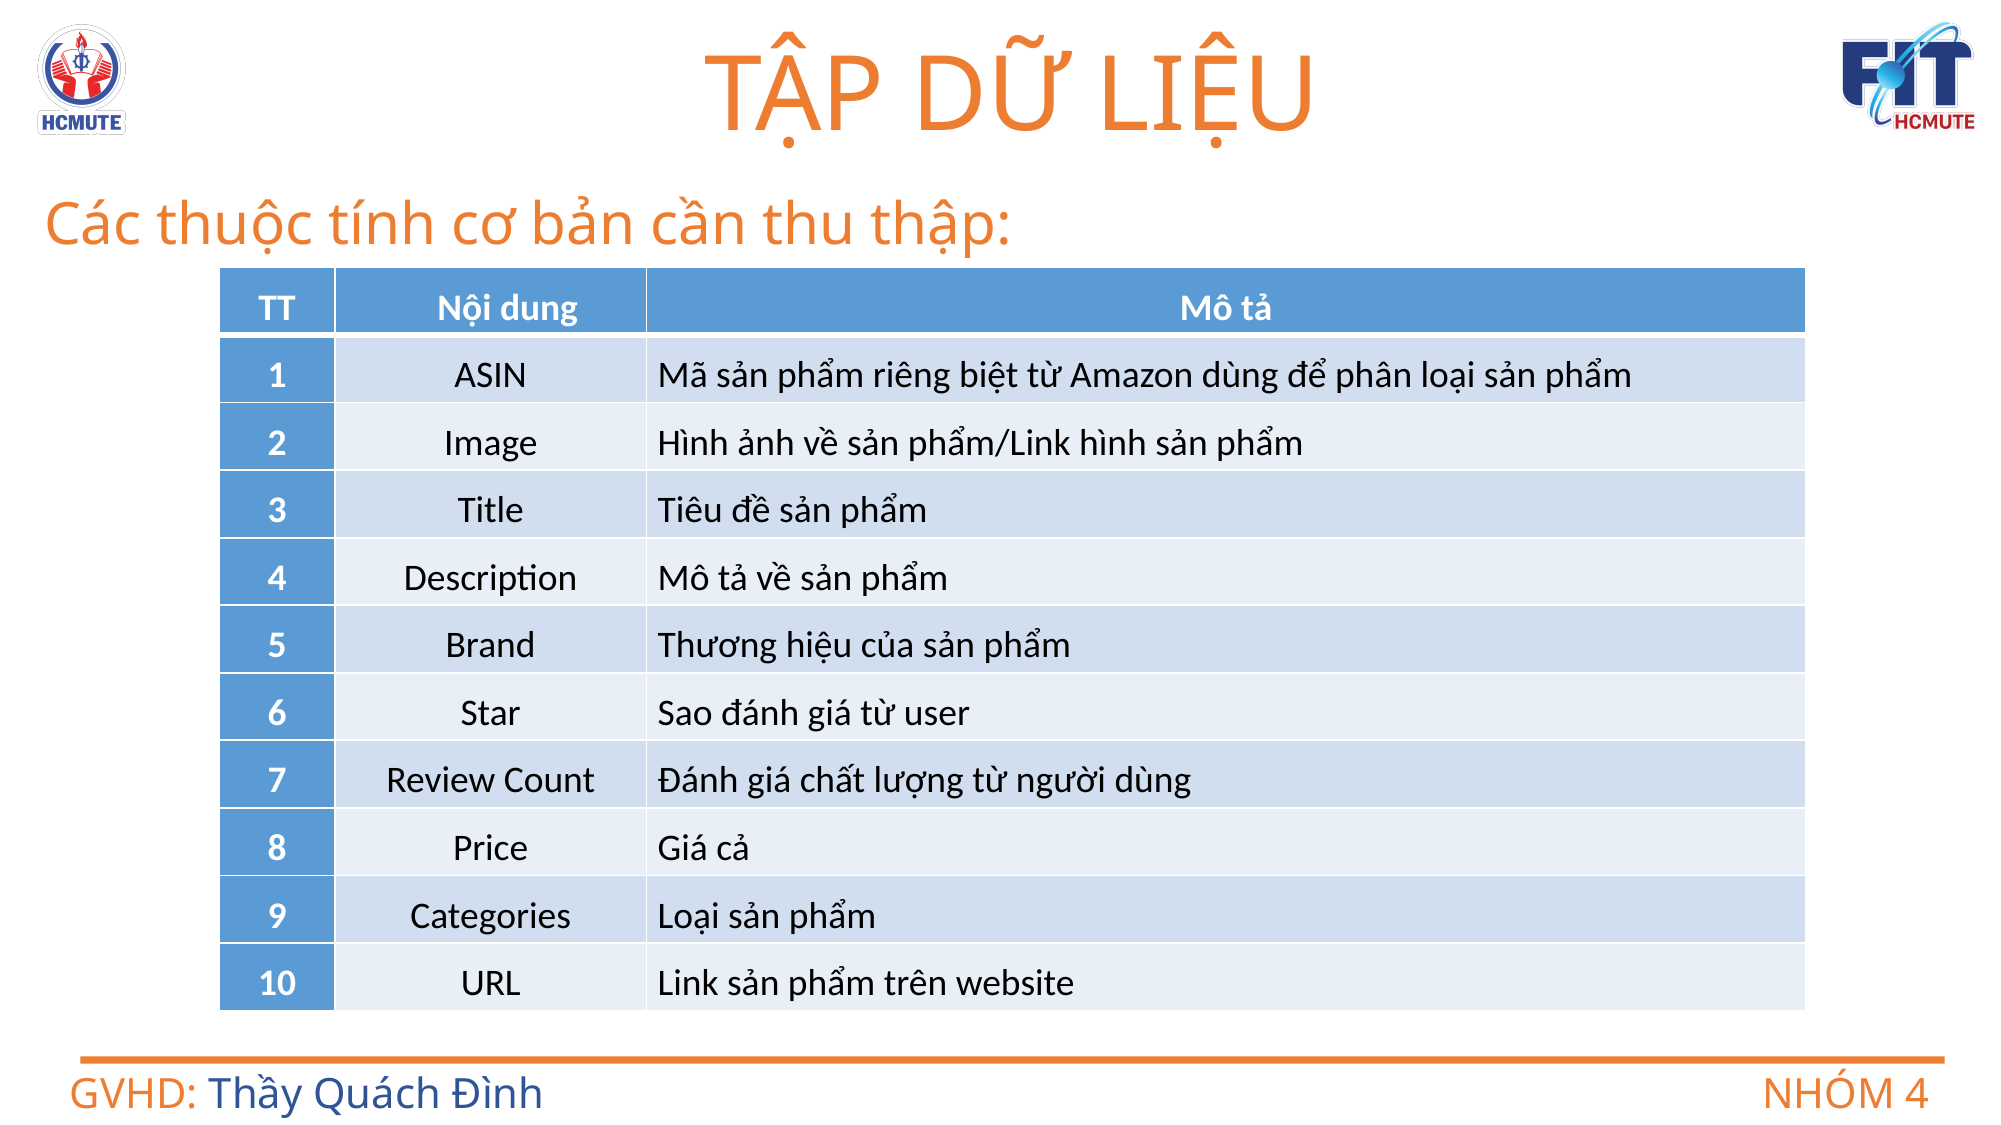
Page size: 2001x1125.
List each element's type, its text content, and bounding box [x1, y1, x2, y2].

table_cell Hình ảnh về sản phẩm/Link hình sản phẩm [647, 403, 1805, 469]
table_header Mô tả [647, 268, 1805, 332]
table_cell 10 [220, 944, 334, 1010]
table_cell 8 [220, 809, 334, 875]
table_cell 2 [220, 403, 334, 469]
table_cell 1 [220, 338, 334, 402]
text_box Các thuộc tính cơ bản cần thu thập: [29, 178, 1079, 264]
text_box TẬP DỮ LIỆU [382, 33, 1643, 157]
table_cell URL [336, 944, 646, 1010]
picture [23, 22, 138, 137]
table_cell 5 [220, 606, 334, 672]
table_cell Tiêu đề sản phẩm [647, 471, 1805, 537]
table_cell Price [336, 809, 646, 875]
table_header Nội dung [336, 268, 646, 332]
table_cell Review Count [336, 741, 646, 807]
table_cell Description [336, 539, 646, 604]
table_cell Giá cả [647, 809, 1805, 875]
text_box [55, 1056, 1945, 1125]
table_cell Loại sản phẩm [647, 876, 1805, 942]
table_cell 9 [220, 876, 334, 942]
table_cell 3 [220, 471, 334, 537]
table_cell Mã sản phẩm riêng biệt từ Amazon dùng để phân loại sản phẩm [647, 338, 1805, 402]
table_cell Categories [336, 876, 646, 942]
table_cell Image [336, 403, 646, 469]
table_cell 7 [220, 741, 334, 807]
table_cell Title [336, 471, 646, 537]
table_cell Thương hiệu của sản phẩm [647, 606, 1805, 672]
table_cell Mô tả về sản phẩm [647, 539, 1805, 604]
table_cell 4 [220, 539, 334, 604]
table_header TT [220, 268, 334, 332]
table_cell Sao đánh giá từ user [647, 674, 1805, 739]
table_cell Star [336, 674, 646, 739]
table_cell Link sản phẩm trên website [647, 944, 1805, 1010]
table_cell Đánh giá chất lượng từ người dùng [647, 741, 1805, 807]
picture [1840, 19, 1977, 132]
table_cell Brand [336, 606, 646, 672]
table_cell ASIN [336, 338, 646, 402]
table_cell 6 [220, 674, 334, 739]
